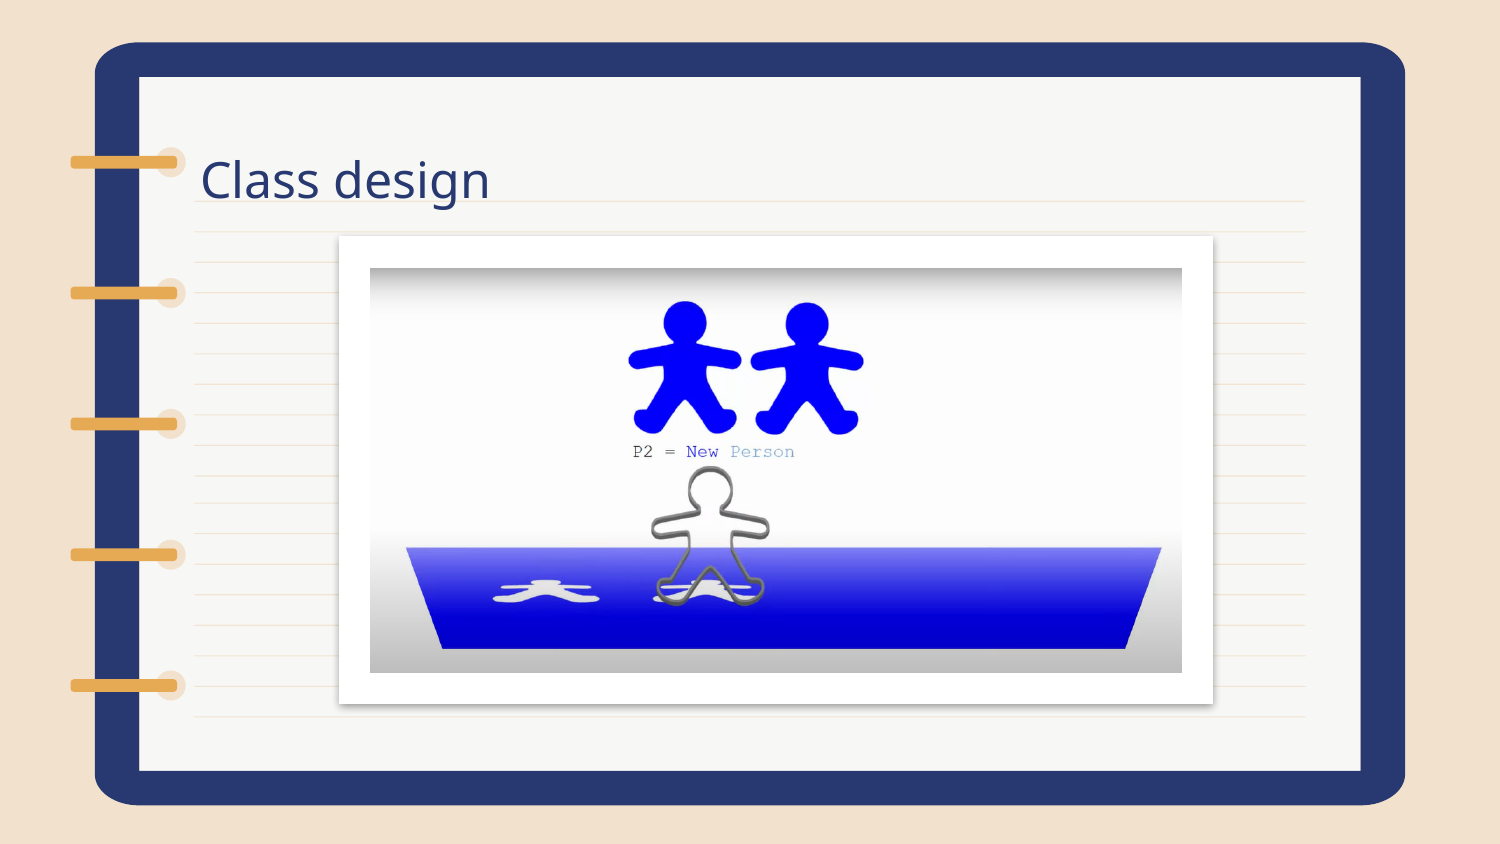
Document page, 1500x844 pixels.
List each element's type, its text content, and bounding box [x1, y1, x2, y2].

text_box Class design [185, 133, 1160, 193]
picture [370, 267, 1183, 674]
